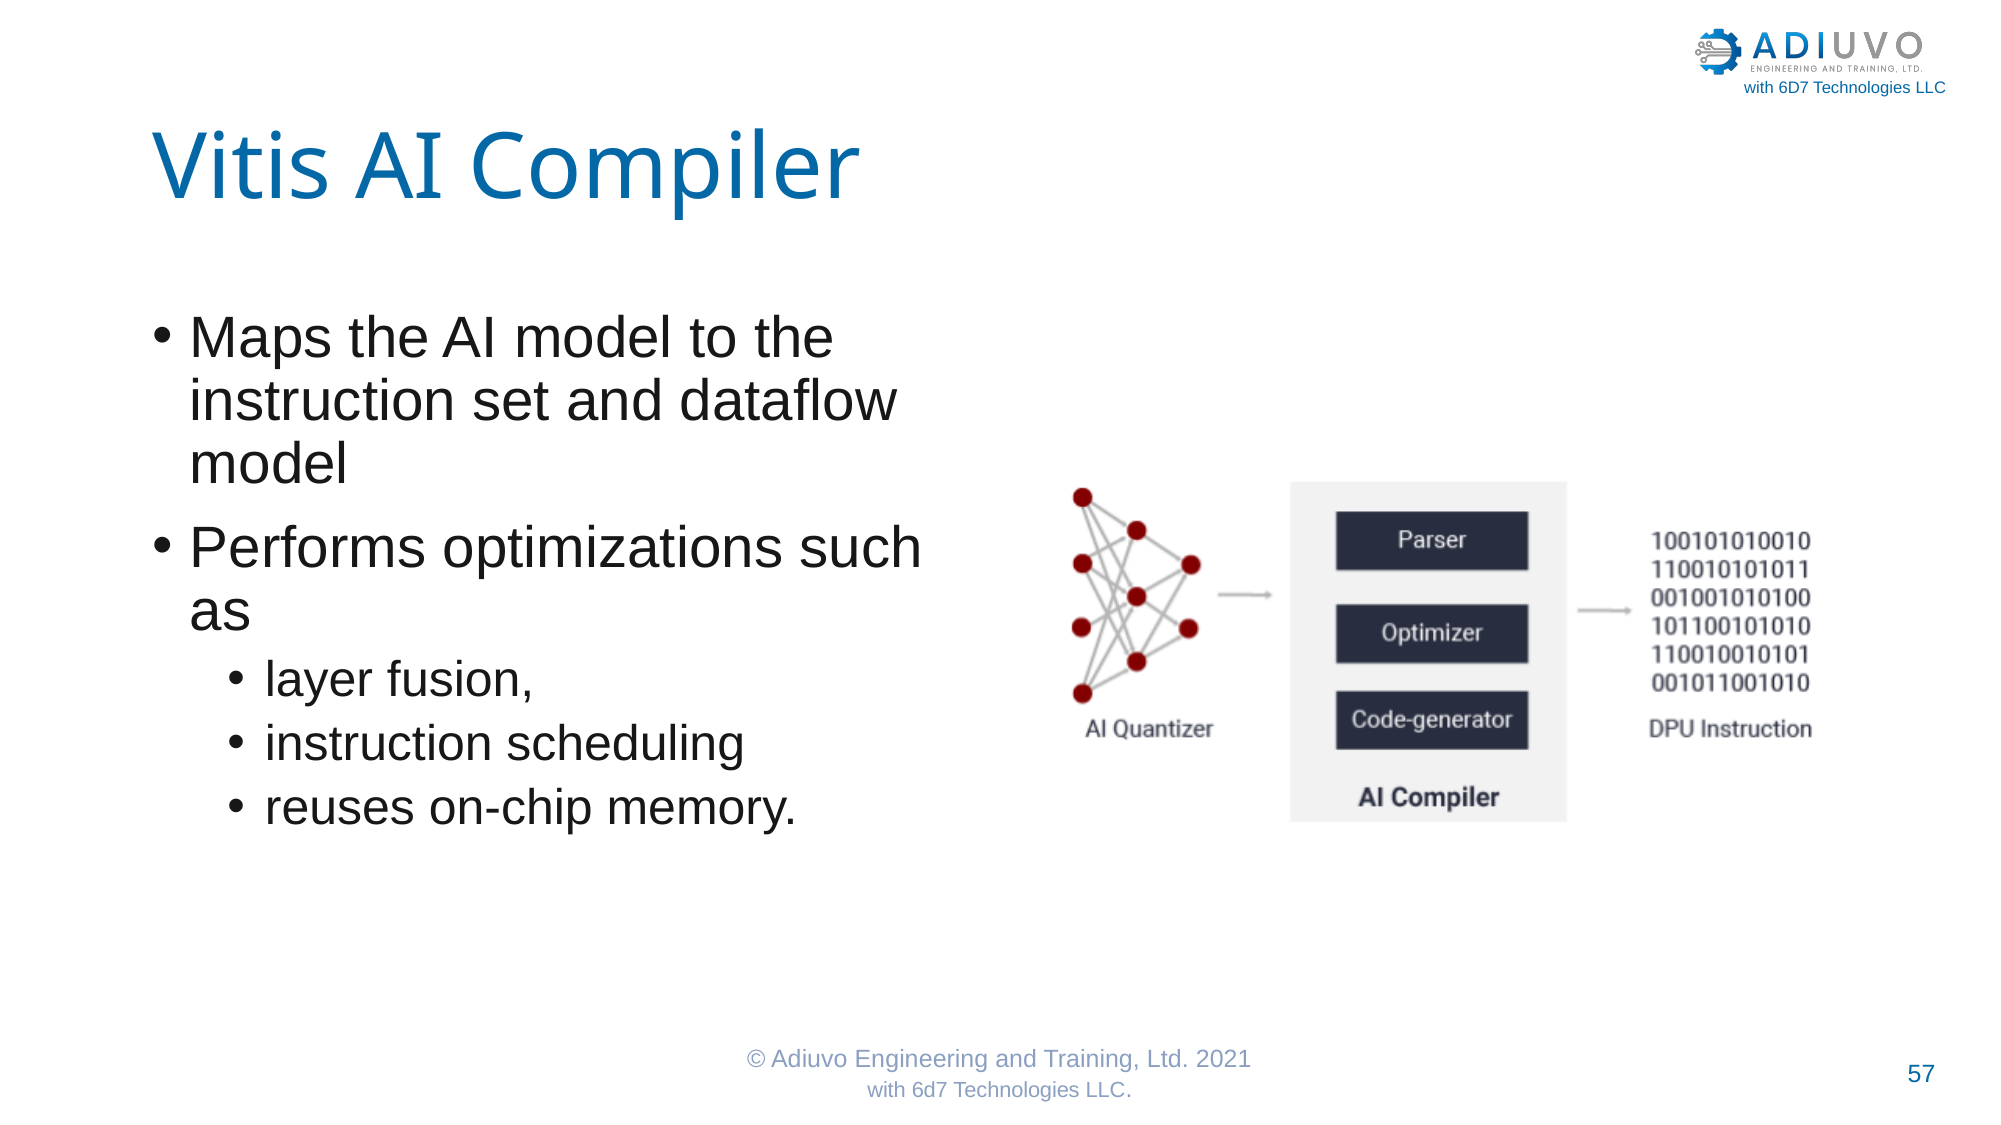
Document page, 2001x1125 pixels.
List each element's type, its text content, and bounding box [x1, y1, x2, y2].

picture [1693, 22, 1926, 83]
title Vitis AI Compiler [137, 59, 1863, 278]
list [1041, 471, 1834, 841]
footer © Adiuvo Engineering and Training, Ltd. 2021 with 6d7 Technologies LLC. [662, 1042, 1338, 1103]
slide_number 57 [1500, 1042, 1951, 1103]
list Maps the AI model to the instruction set and dataflow model Performs optimizations such as layer fusion, instruction scheduling reuses on-chip memory. [137, 299, 988, 1014]
